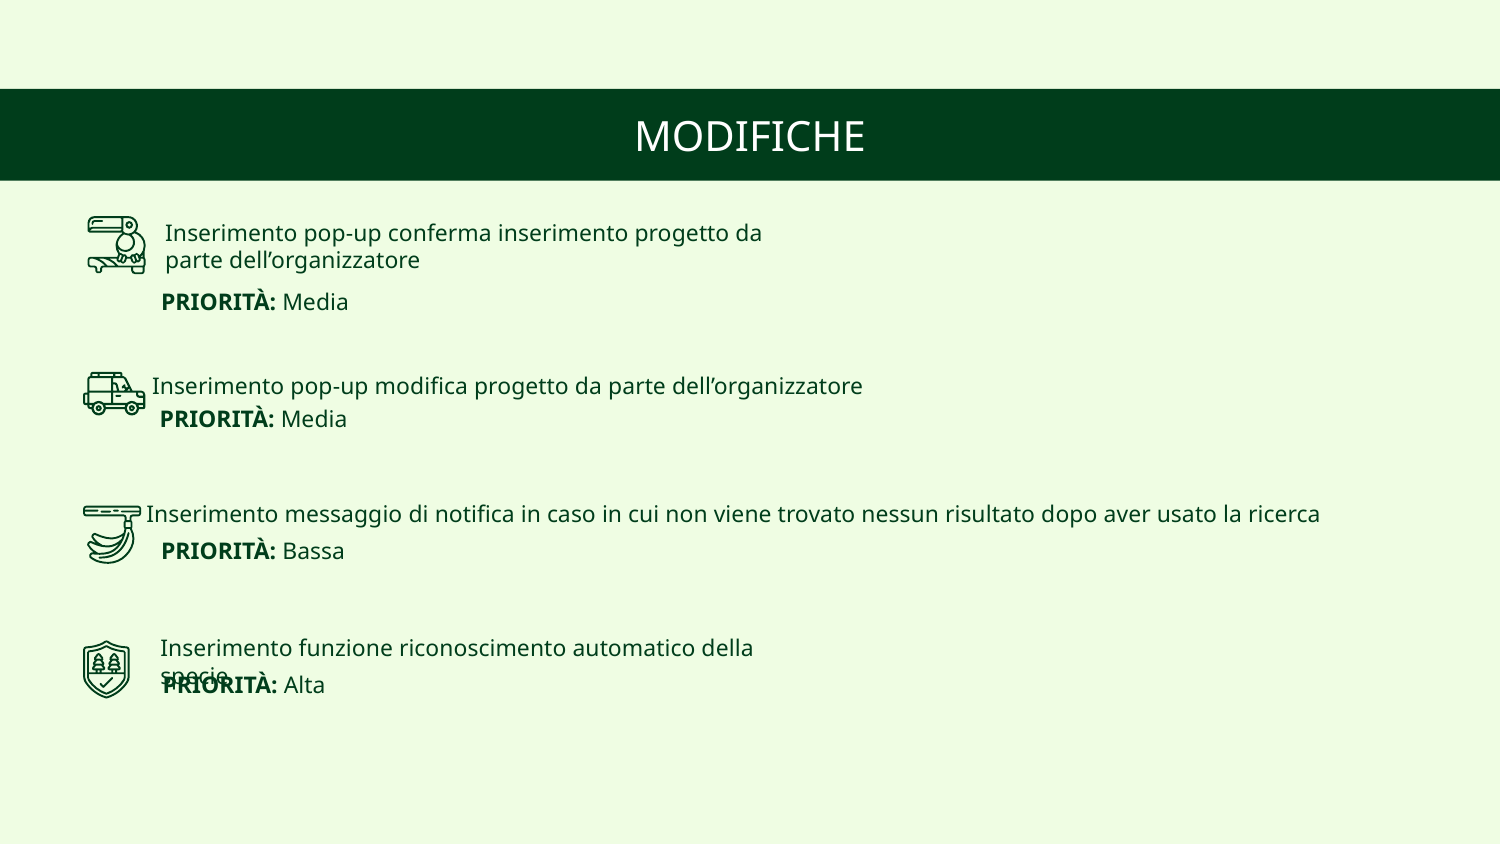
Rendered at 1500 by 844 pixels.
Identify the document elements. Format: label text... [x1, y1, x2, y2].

title MODIFICHE [116, 95, 1383, 174]
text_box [82, 640, 130, 699]
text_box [87, 215, 146, 275]
text_box Inserimento pop-up modifica progetto da parte dell’organizzatore [137, 364, 886, 407]
text_box Inserimento pop-up conferma inserimento progetto da parte dell’organizzatore [124, 210, 807, 281]
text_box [82, 505, 142, 565]
text_box PRIORITÀ: Media [146, 280, 427, 323]
text_box Inserimento messaggio di notifica in caso in cui non viene trovato nessun risultato dopo aver usato la ricerca [131, 491, 1343, 535]
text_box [82, 371, 146, 416]
text_box PRIORITÀ: Bassa [146, 529, 427, 572]
text_box PRIORITÀ: Media [144, 397, 426, 440]
text_box Inserimento funzione riconoscimento automatico della specie [145, 626, 828, 697]
text_box PRIORITÀ: Alta [147, 663, 429, 706]
